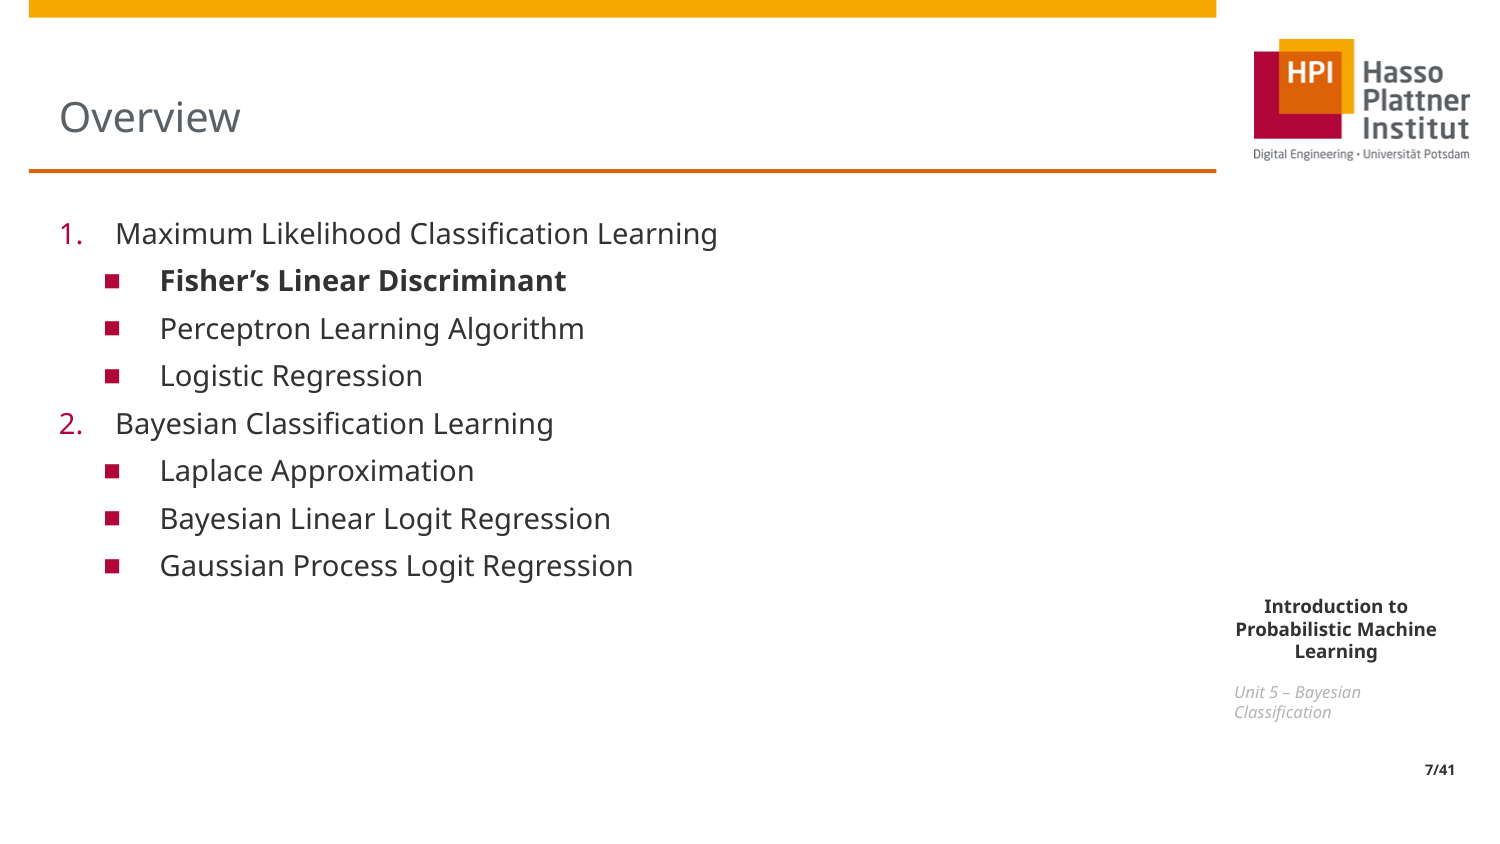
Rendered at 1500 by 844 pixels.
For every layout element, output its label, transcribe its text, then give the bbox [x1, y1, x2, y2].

title Overview [58, 17, 1187, 170]
picture [1254, 39, 1470, 161]
list Maximum Likelihood Classification Learning Fisher’s Linear Discriminant Perceptron Learning Algorithm Logistic Regression Bayesian Classification Learning Laplace Approximation Bayesian Linear Logit Regression Gaussian Process Logit Regression [58, 203, 1187, 788]
